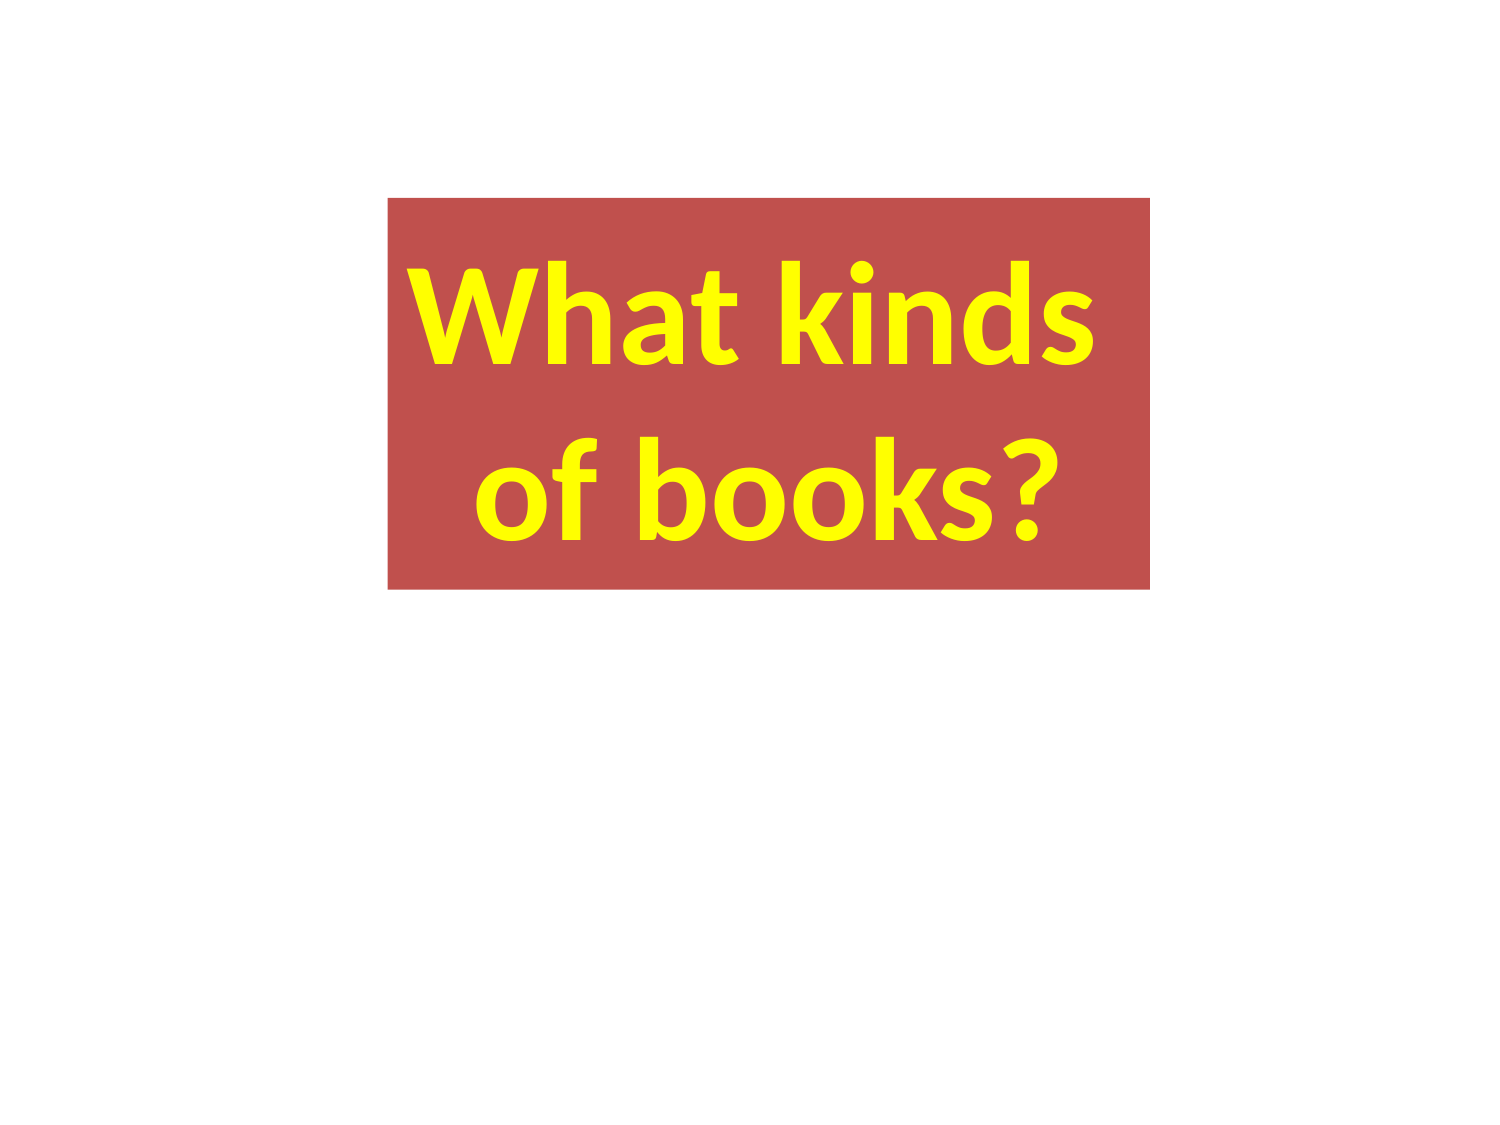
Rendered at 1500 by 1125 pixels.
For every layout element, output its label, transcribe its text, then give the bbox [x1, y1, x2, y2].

title What kinds of books? [387, 197, 1150, 590]
